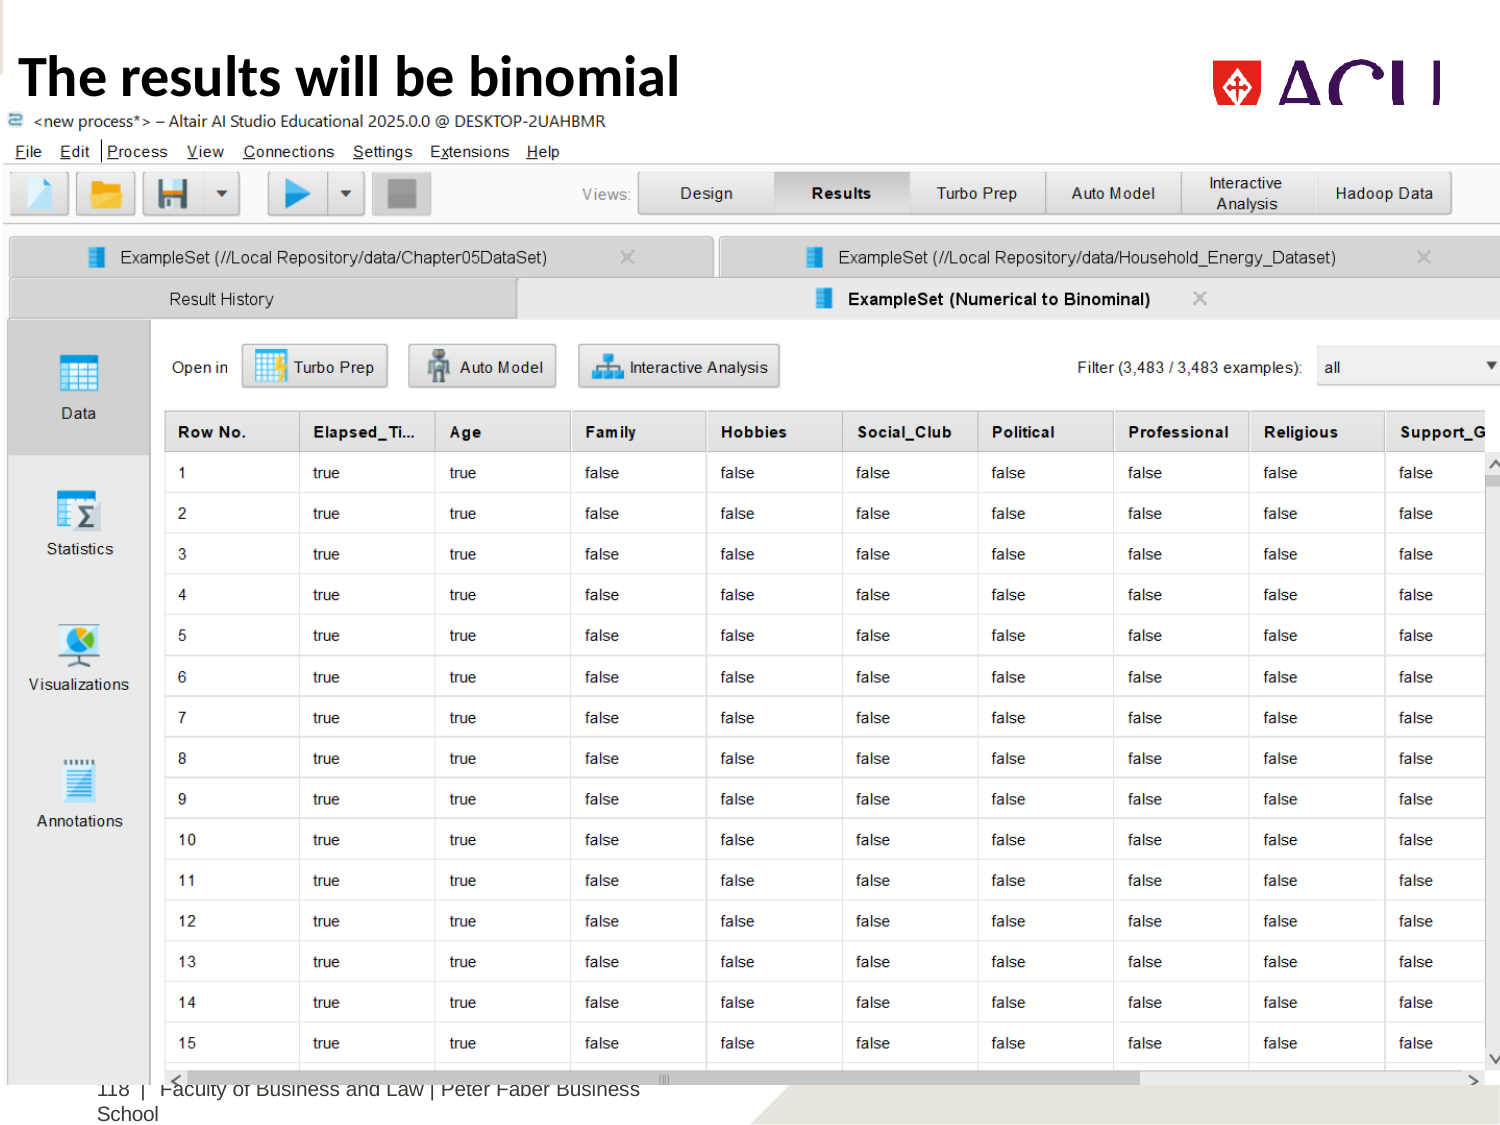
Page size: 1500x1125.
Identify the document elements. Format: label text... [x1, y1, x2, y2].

text_box The results will be binomial [3, 0, 1013, 104]
slide_number 118 | Faculty of Business and Law | Peter Faber Business School [90, 1092, 703, 1125]
picture [2, 59, 1500, 1085]
